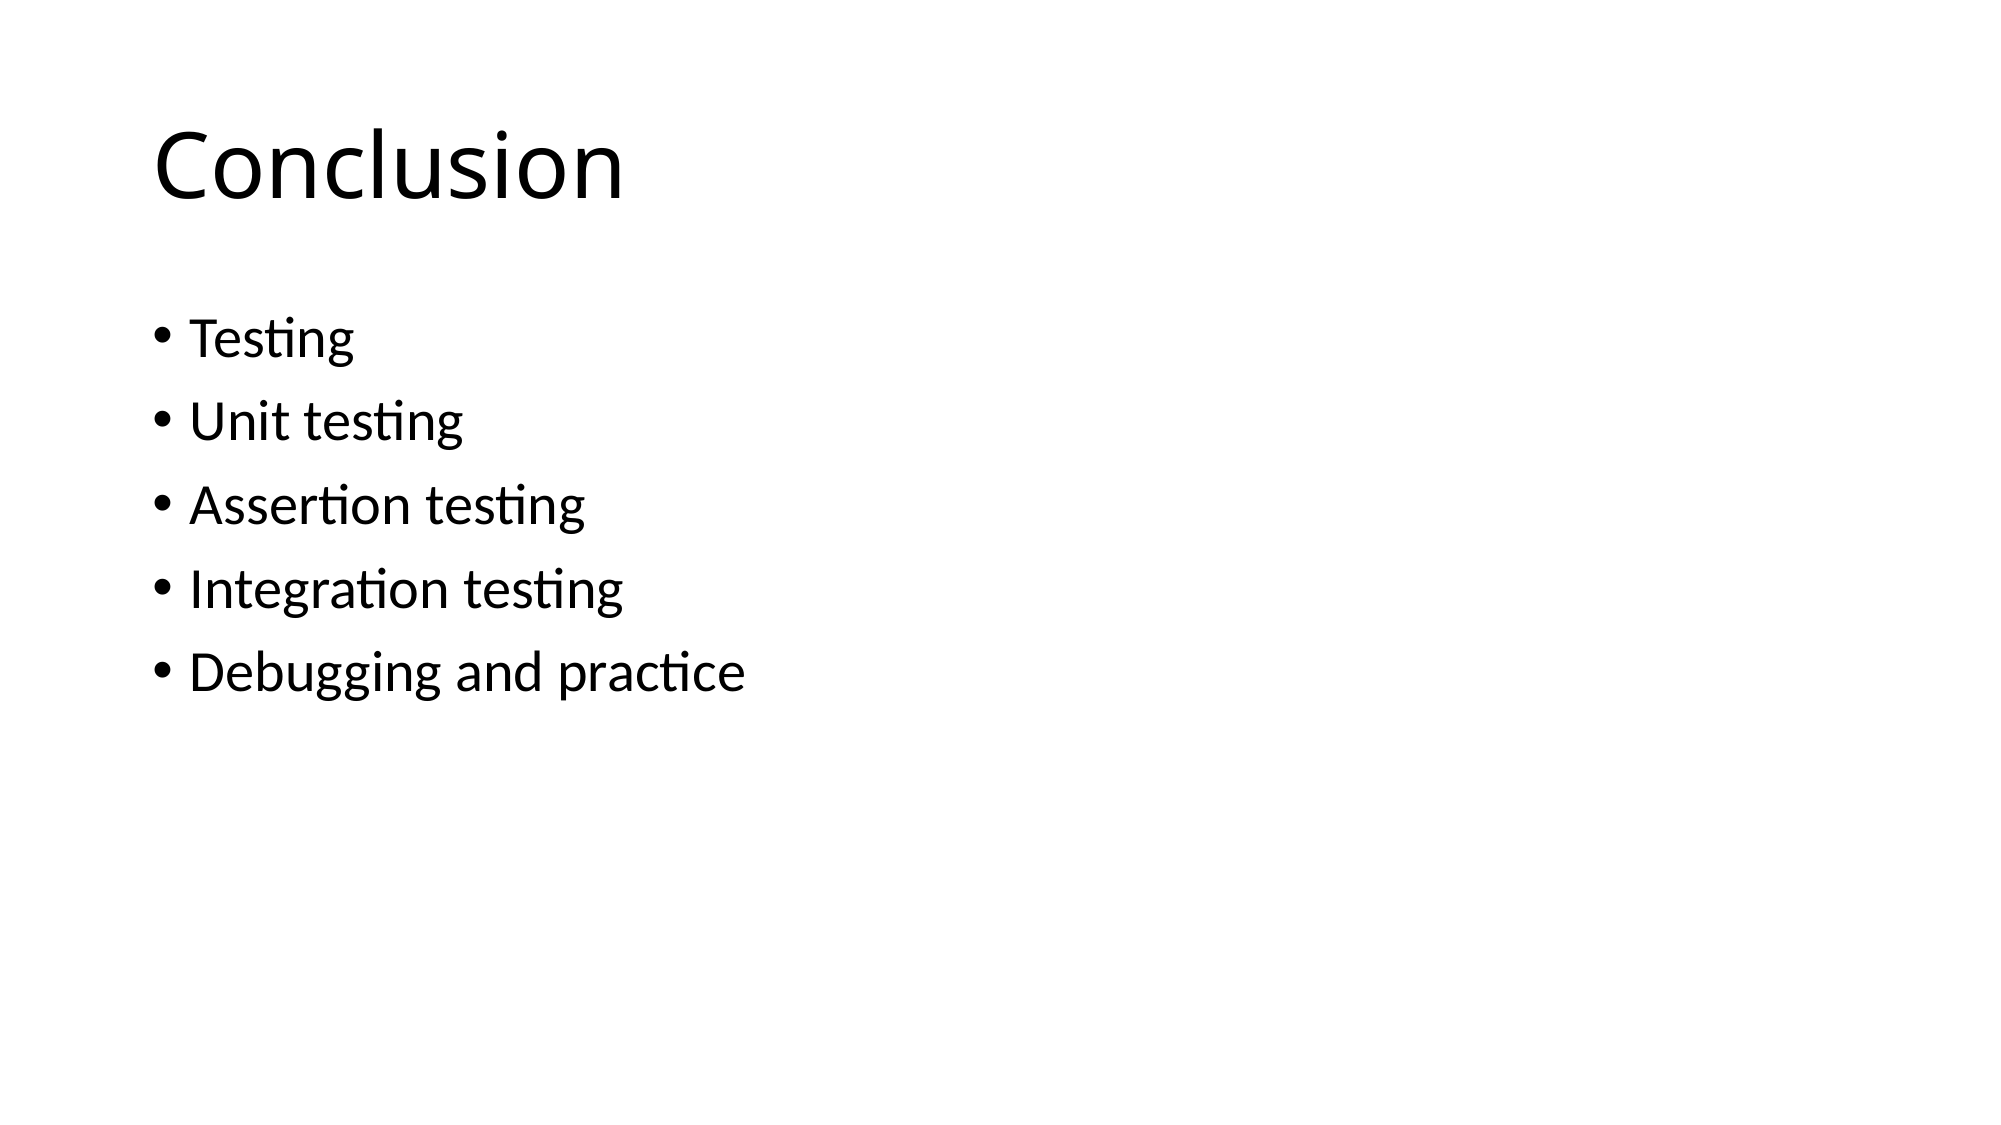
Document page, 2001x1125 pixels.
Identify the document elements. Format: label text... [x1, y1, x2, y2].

list Testing Unit testing Assertion testing Integration testing Debugging and practice [137, 299, 1863, 1105]
title Conclusion [137, 59, 1863, 278]
